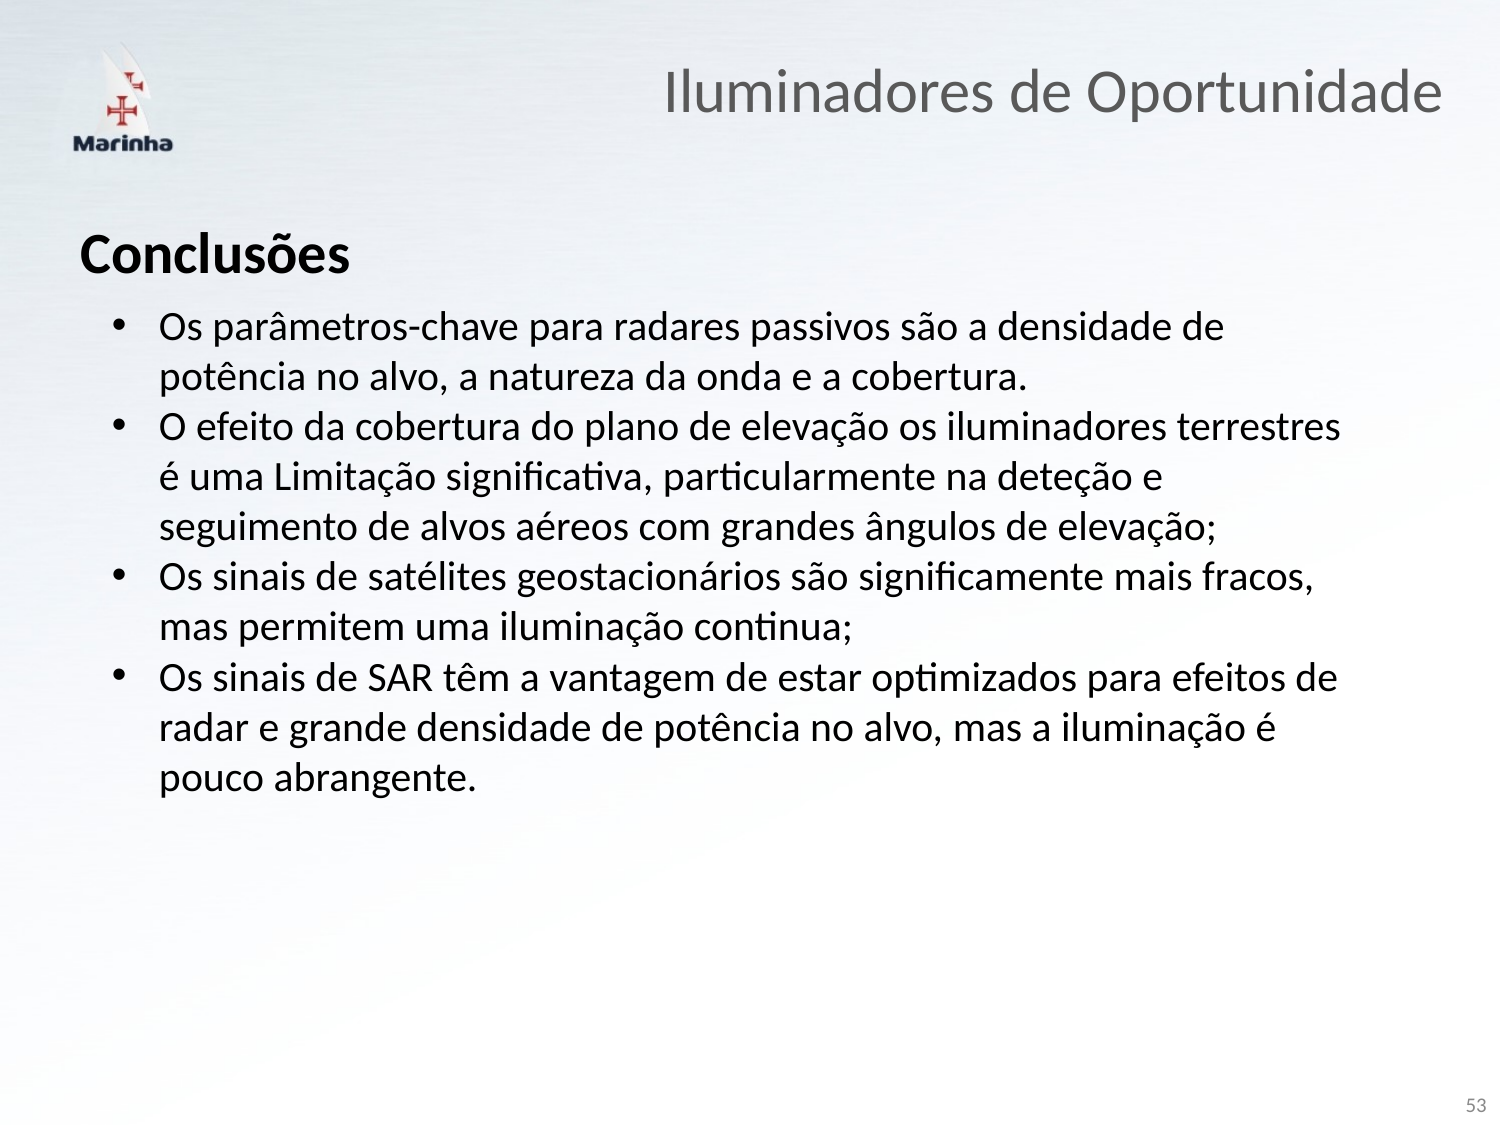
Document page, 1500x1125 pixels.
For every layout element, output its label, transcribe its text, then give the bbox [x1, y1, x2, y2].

text_box Conclusões [65, 208, 1459, 293]
slide_number 53 [1151, 1074, 1500, 1125]
picture [0, 0, 1500, 1125]
text_box Os parâmetros-chave para radares passivos são a densidade de potência no alvo, a natureza da onda e a cobertura. O efeito da cobertura do plano de elevação os iluminadores terrestres é uma Limitação significativa, particularmente na deteção e seguimento de alvos aéreos com grandes ângulos de elevação; Os sinais de satélites geostacionários são significamente mais fracos, mas permitem uma iluminação continua; Os sinais de SAR têm a vantagem de estar optimizados para efeitos de radar e grande densidade de potência no alvo, mas a iluminação é pouco abrangente. [112, 299, 1353, 890]
text_box Iluminadores de Oportunidade [230, 42, 1459, 154]
